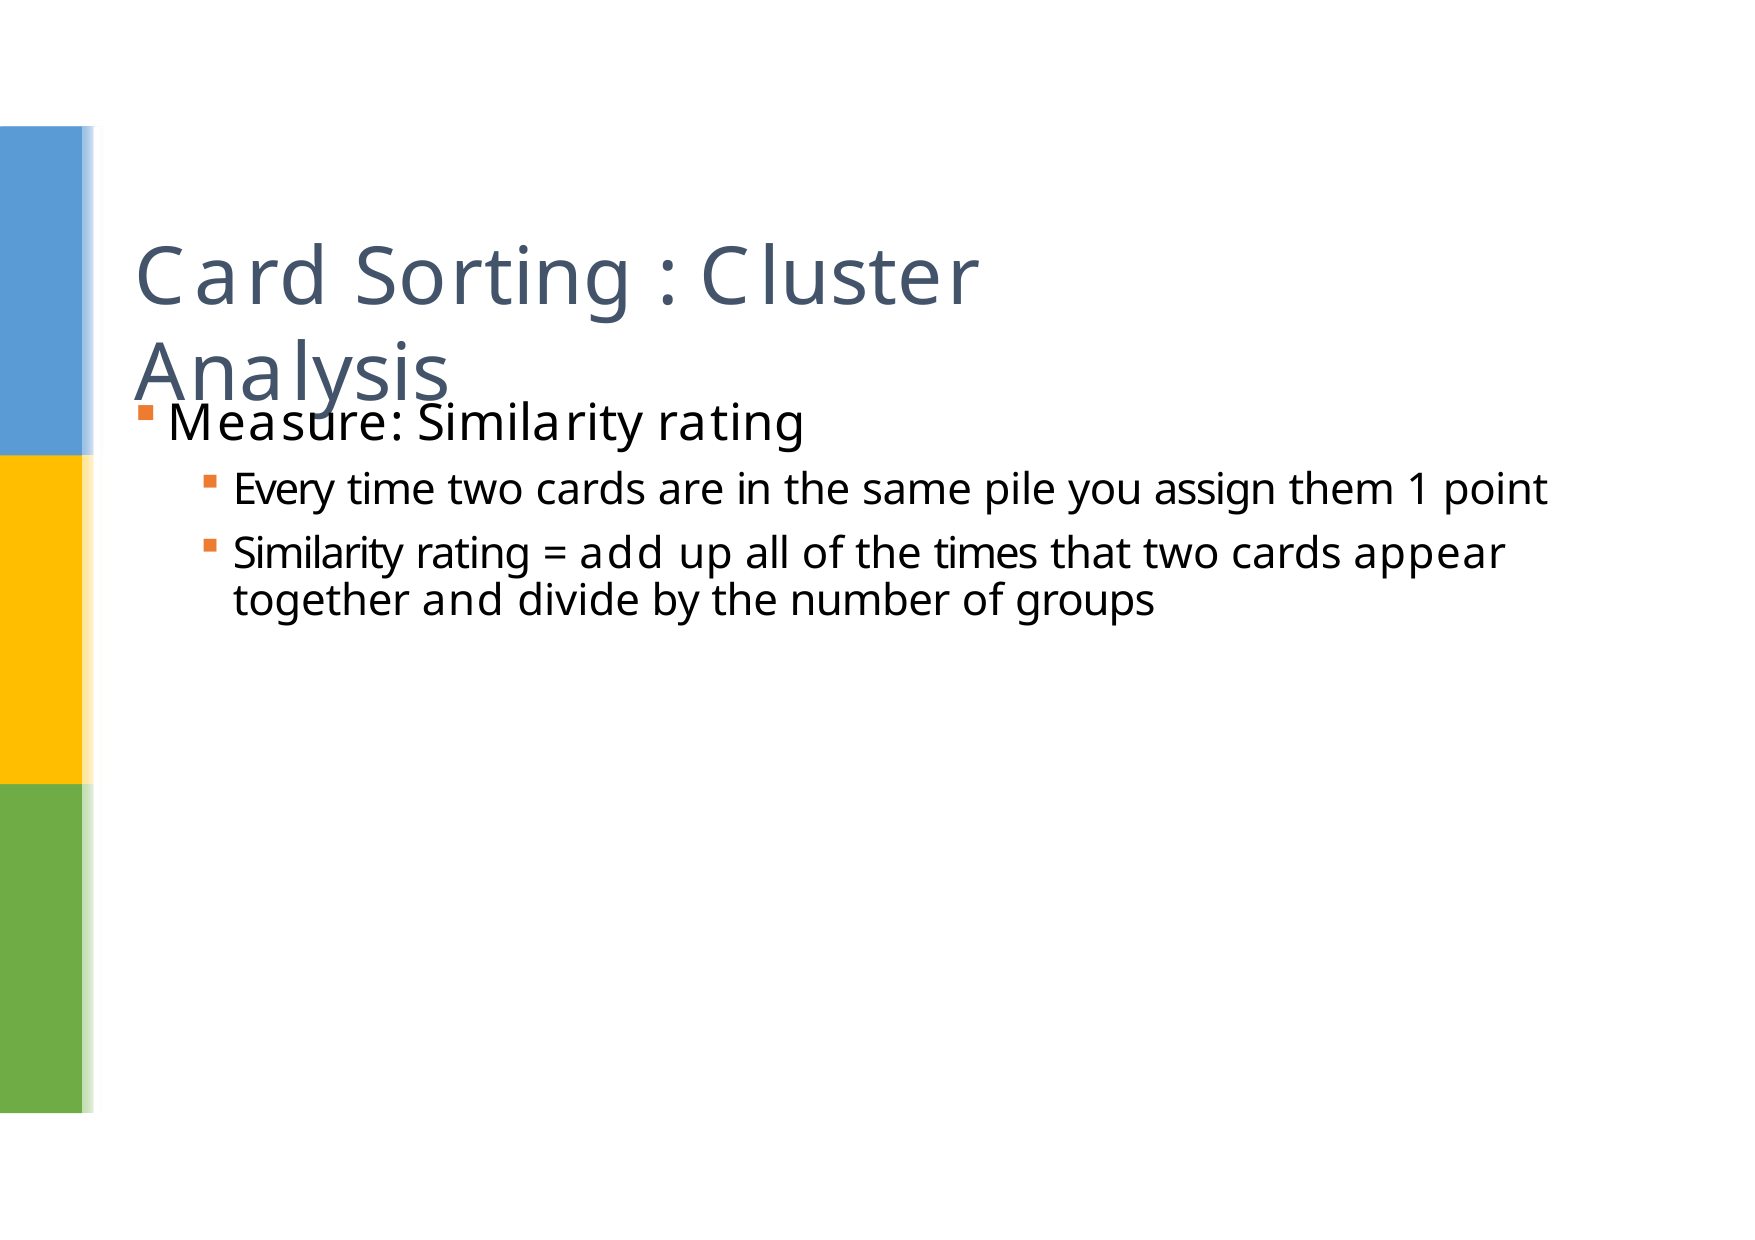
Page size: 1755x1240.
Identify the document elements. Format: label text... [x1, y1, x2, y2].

title Card Sorting : Cluster Analysis [132, 222, 1276, 374]
picture [82, 126, 93, 1113]
text_box Measure: Similarity rating Every time two cards are in the same pile you assign them 1 point Similarity rating = add up all of the times that two cards appear together and divide by the number of groups [132, 374, 1620, 625]
